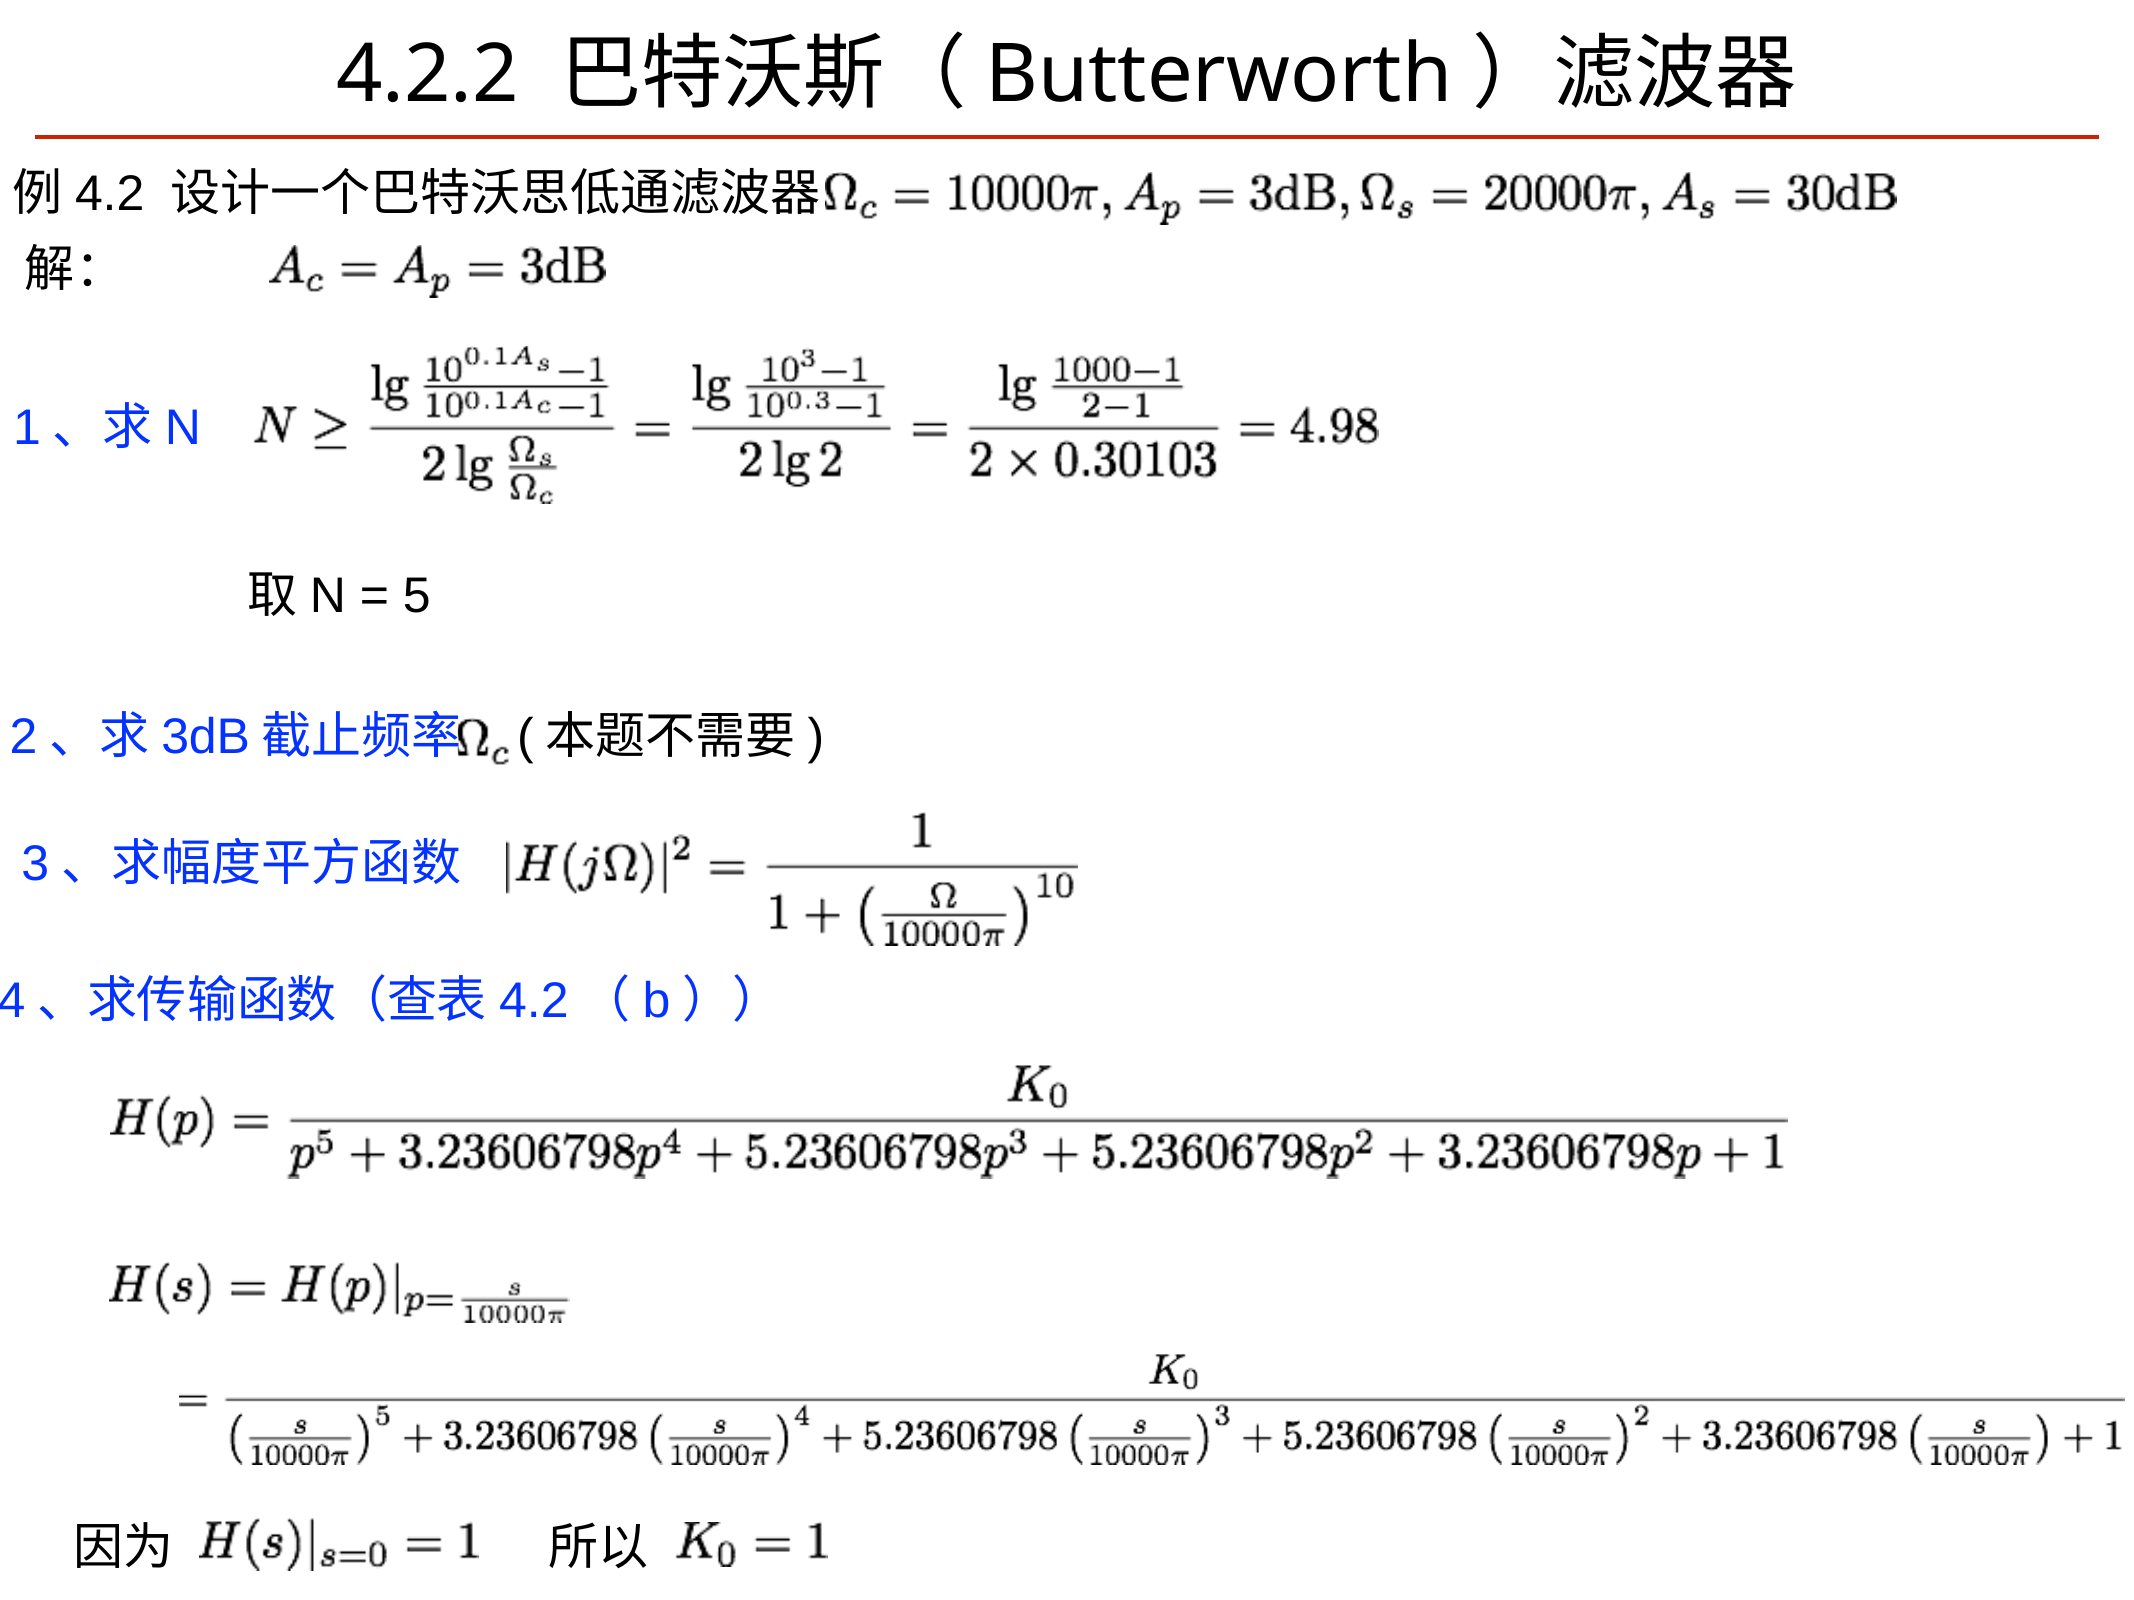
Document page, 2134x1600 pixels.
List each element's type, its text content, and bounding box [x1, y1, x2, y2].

text_box 例4.2 设计一个巴特沃思低通滤波器 [4, 151, 829, 229]
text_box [17, 690, 823, 777]
picture [108, 1262, 570, 1323]
title 4.2.2 巴特沃斯（Butterworth）滤波器 [155, 0, 1978, 140]
text_box 4、求传输函数（查表4.2（b）） [0, 958, 791, 1036]
text_box 取N = 5 [239, 554, 440, 631]
picture [269, 245, 606, 298]
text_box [17, 812, 1078, 946]
picture [110, 1064, 1789, 1180]
picture [825, 172, 1897, 225]
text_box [63, 1501, 828, 1588]
picture [179, 1353, 2125, 1466]
text_box 解： [16, 227, 134, 305]
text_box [15, 346, 1380, 504]
